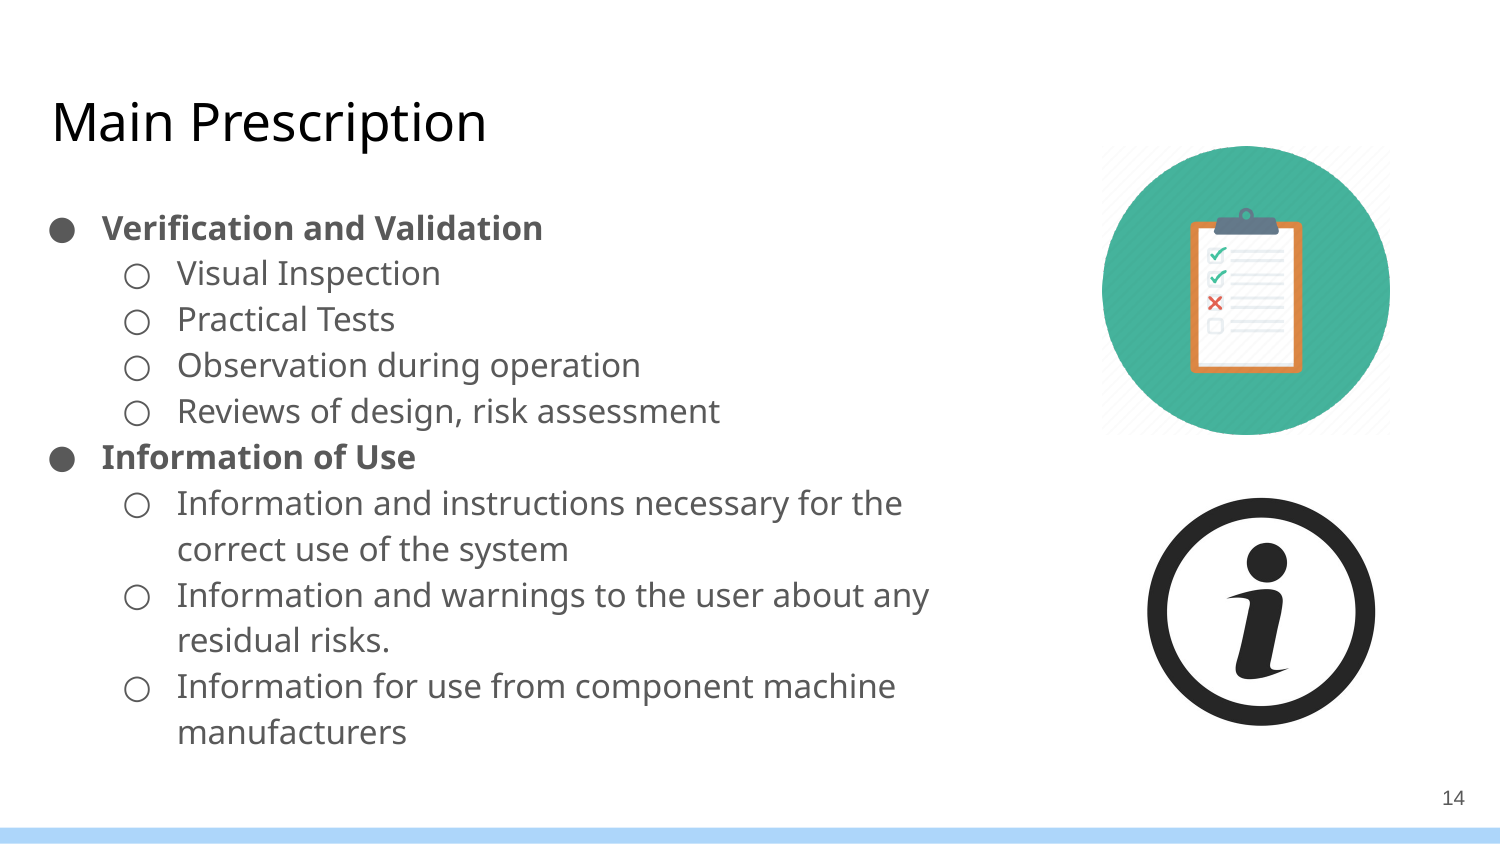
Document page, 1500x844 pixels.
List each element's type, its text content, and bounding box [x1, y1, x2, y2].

picture [1101, 146, 1391, 435]
picture [1073, 486, 1450, 737]
list Verification and Validation Visual Inspection Practical Tests Observation during operation Reviews of design, risk assessment Information of Use Information and instructions necessary for the correct use of the system Information and warnings to the user about any residual risks. Information for use from component machine manufacturers [26, 185, 951, 747]
slide_number <number> [1389, 764, 1480, 830]
title Main Prescription [51, 72, 1449, 167]
